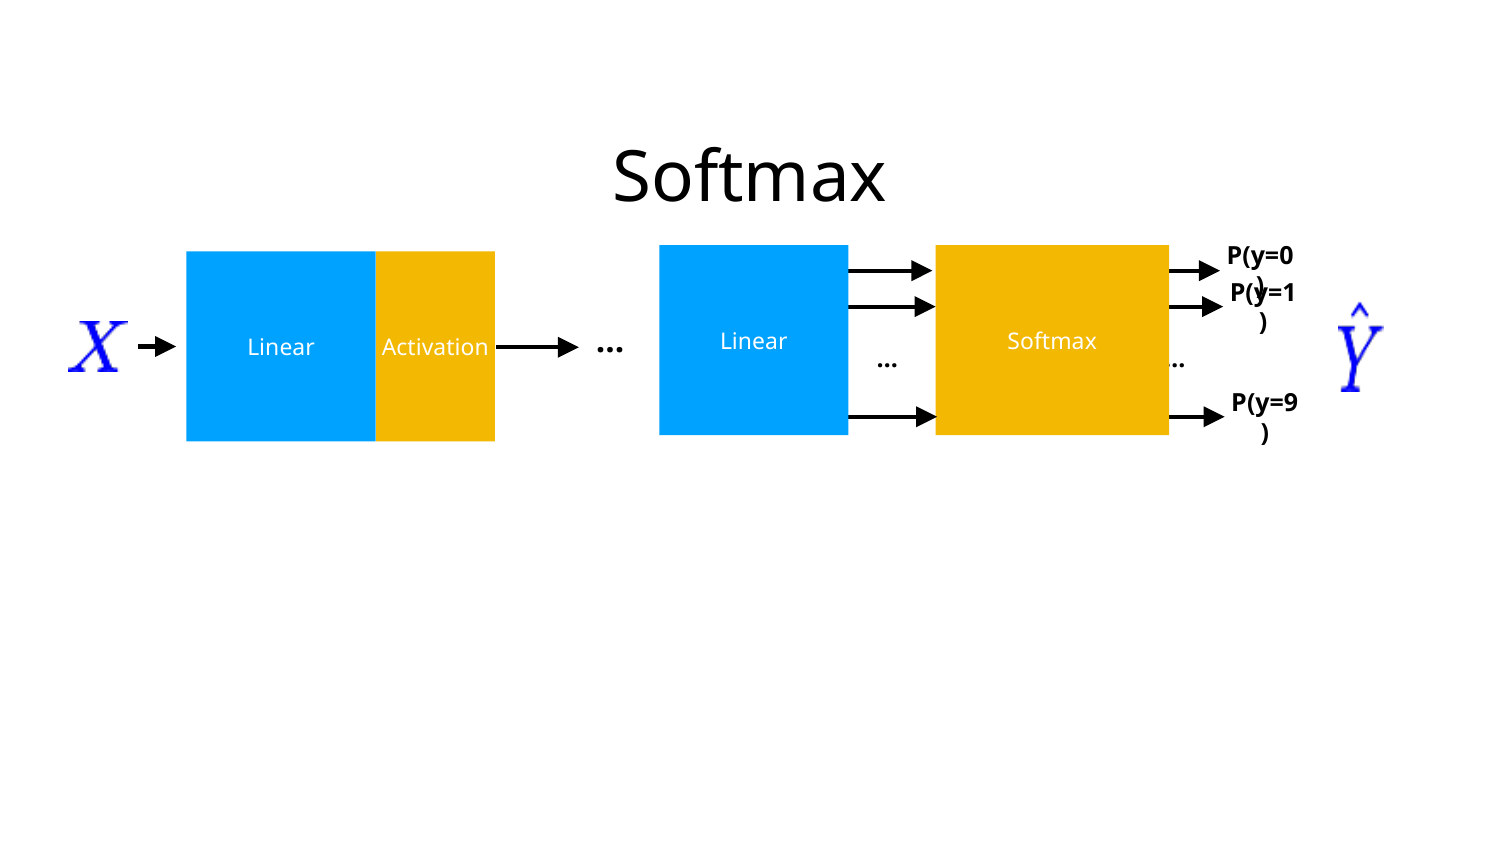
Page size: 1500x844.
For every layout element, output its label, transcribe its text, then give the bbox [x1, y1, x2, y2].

text_box P(y=1) [1221, 286, 1305, 326]
title Softmax [70, 94, 1430, 253]
text_box P(y=0) [1218, 250, 1302, 290]
picture [1338, 301, 1385, 392]
text_box P(y=9) [1223, 396, 1307, 436]
picture [68, 320, 128, 372]
text_box Linear [186, 251, 376, 442]
text_box Linear [659, 245, 849, 436]
text_box … [1170, 324, 1195, 392]
text_box Activation [376, 251, 495, 442]
text_box … [590, 305, 630, 374]
text_box … [867, 324, 908, 392]
text_box Softmax [935, 245, 1170, 436]
